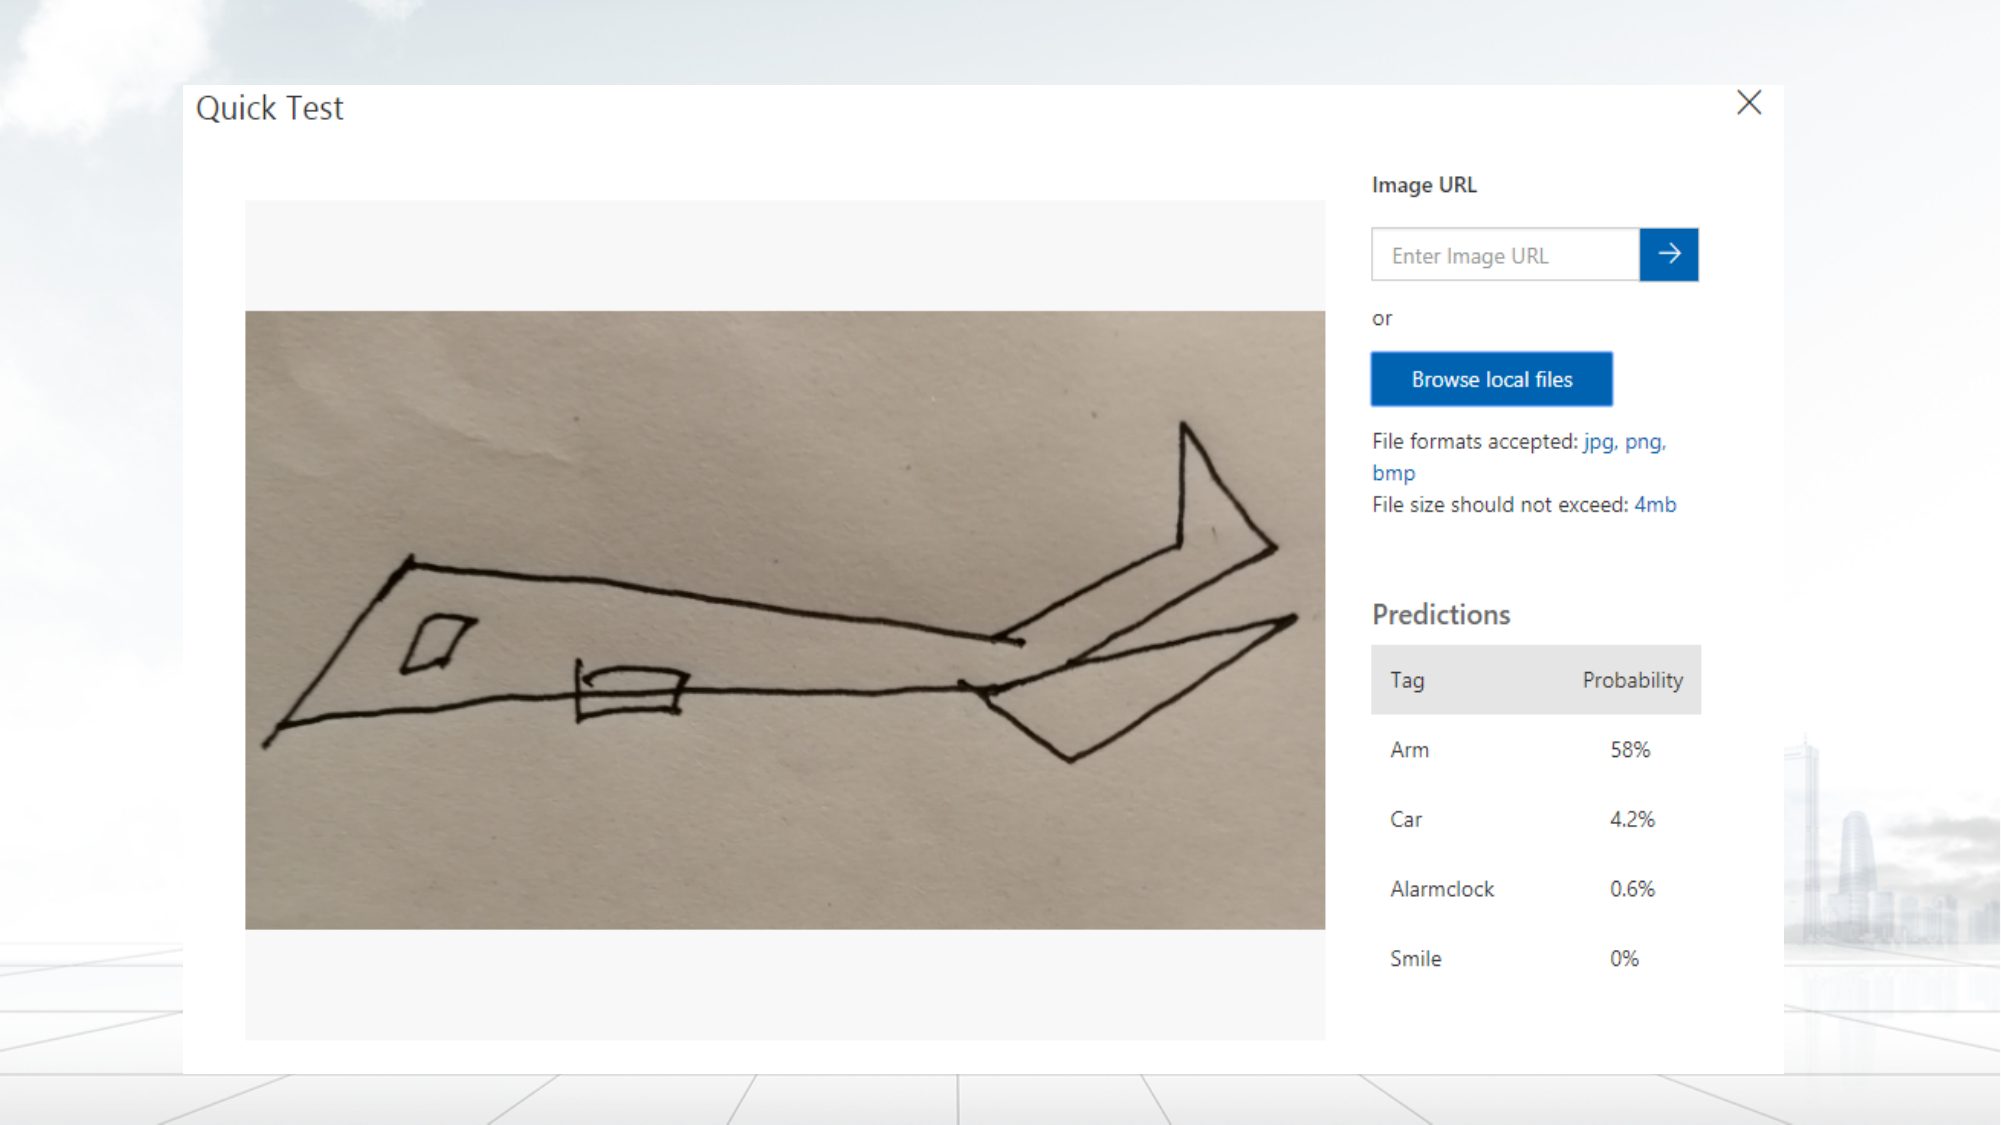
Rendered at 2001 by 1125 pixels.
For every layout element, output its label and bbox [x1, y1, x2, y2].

picture [0, 0, 2001, 1125]
list [183, 85, 1784, 1074]
